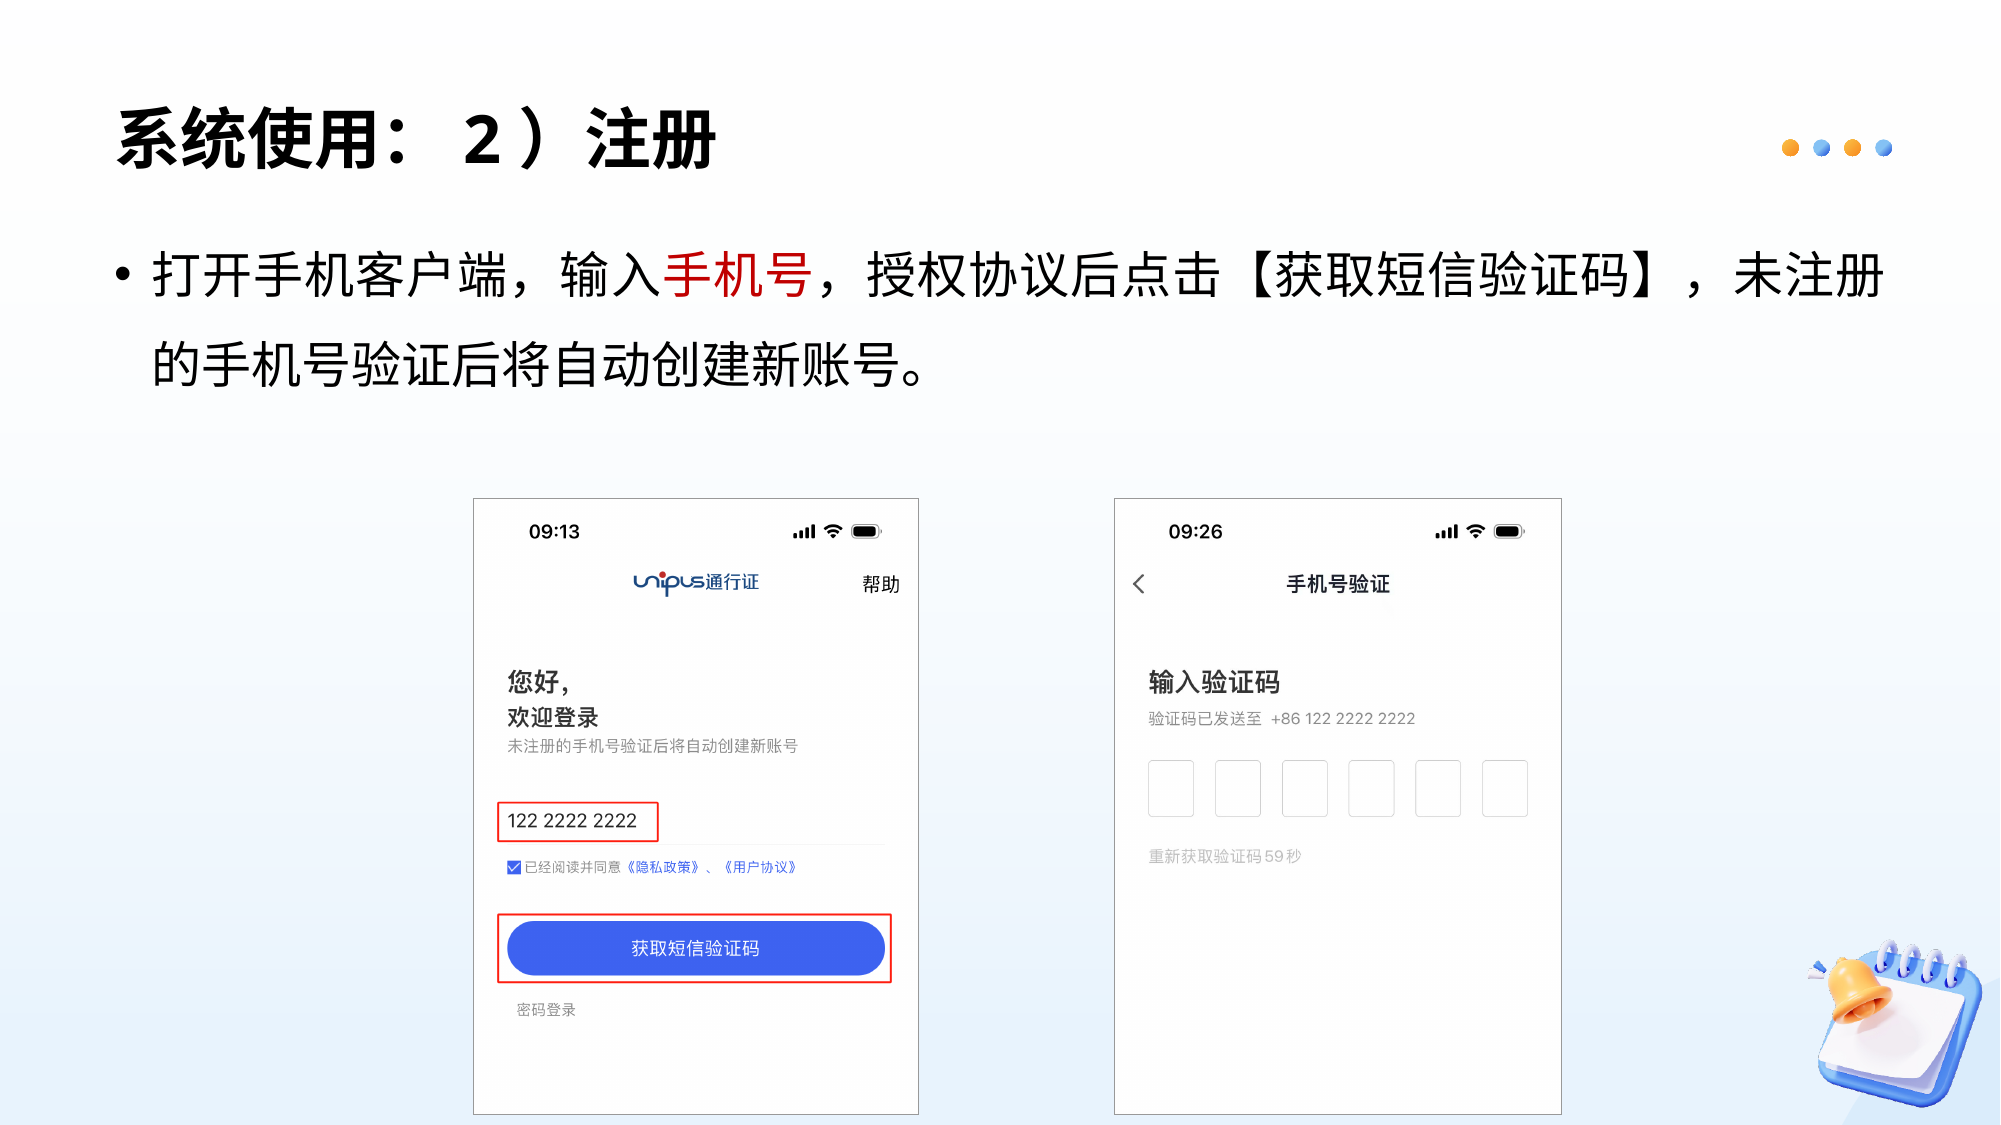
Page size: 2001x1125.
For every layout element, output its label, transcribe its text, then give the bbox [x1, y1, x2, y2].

title 系统使用：2）注册 [114, 59, 1886, 178]
picture [1114, 498, 1562, 1115]
list 打开手机客户端，输入手机号，授权协议后点击【获取短信验证码】，未注册的手机号验证后将自动创建新账号。 [114, 213, 1886, 1013]
picture [1798, 934, 1987, 1112]
picture [473, 498, 919, 1115]
